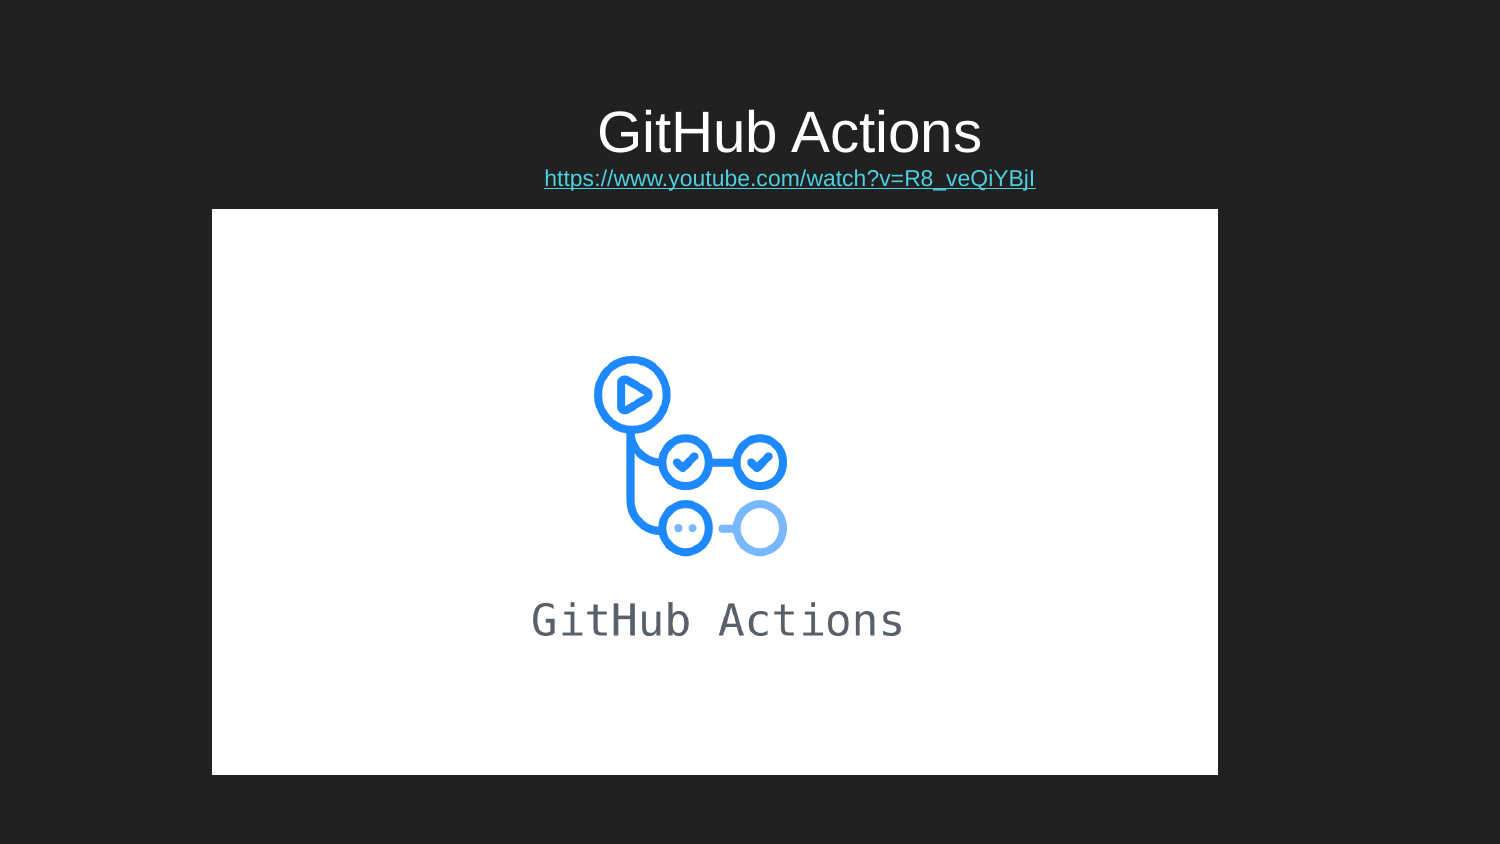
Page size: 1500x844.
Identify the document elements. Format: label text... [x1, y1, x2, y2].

picture [212, 209, 1218, 775]
title GitHub Actions https://www.youtube.com/watch?v=R8_veQiYBjI [212, 78, 1368, 229]
